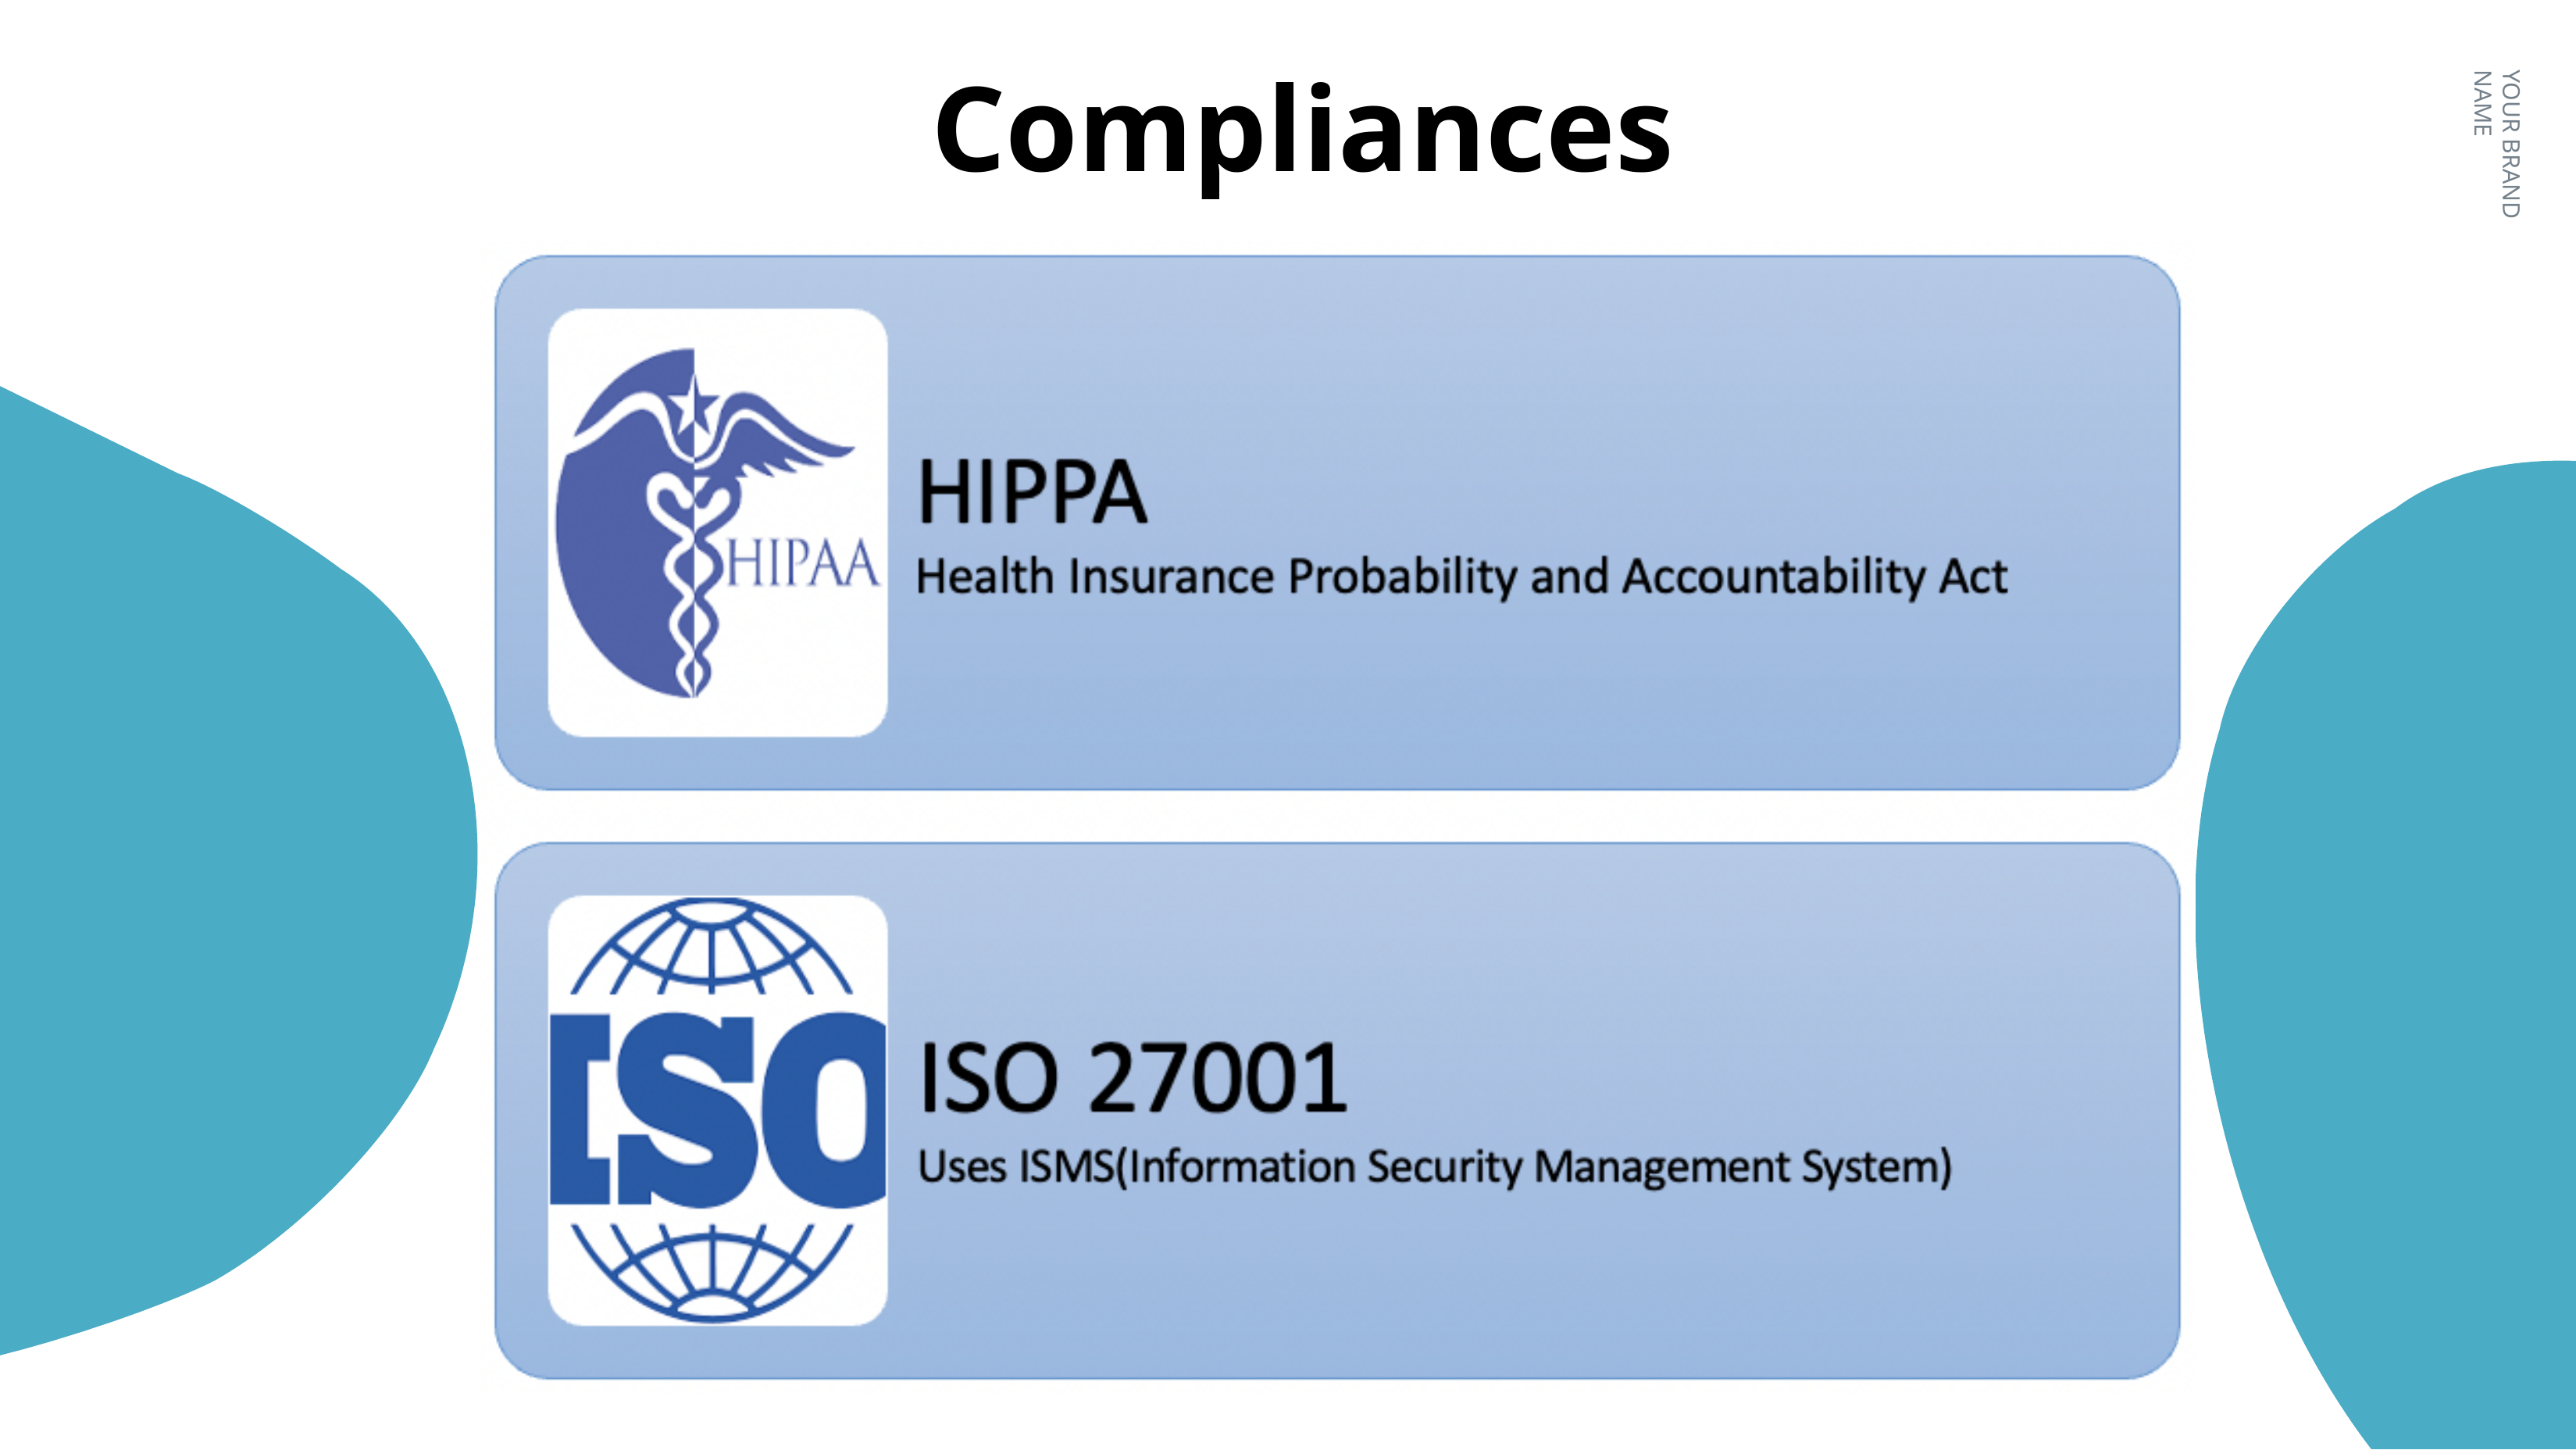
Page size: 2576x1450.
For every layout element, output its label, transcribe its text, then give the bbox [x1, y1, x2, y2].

text_box [0, 386, 474, 1355]
text_box [2201, 460, 2576, 1449]
list Compliances [485, 54, 2091, 197]
text_box YOUR BRAND NAME [2470, 68, 2529, 279]
picture [478, 241, 2196, 1395]
